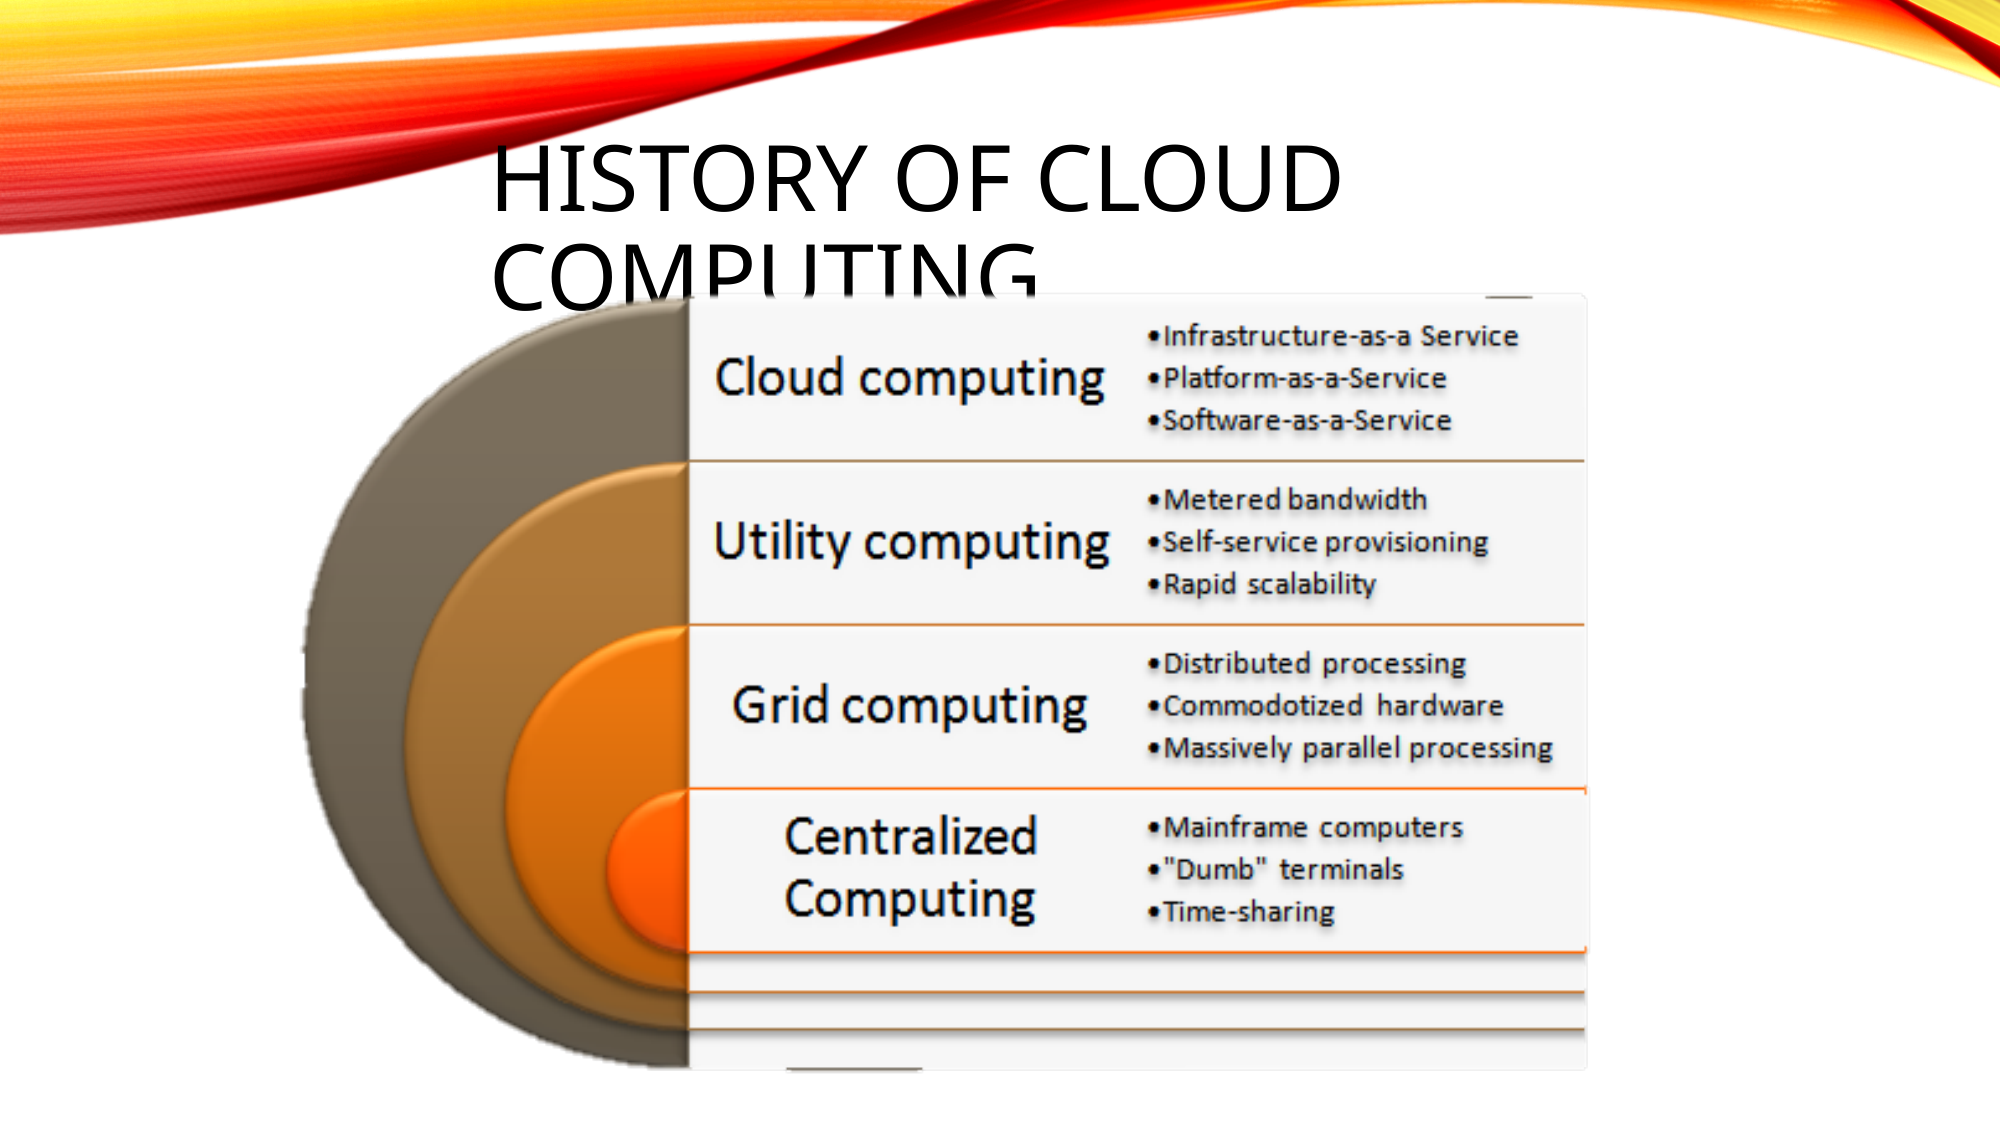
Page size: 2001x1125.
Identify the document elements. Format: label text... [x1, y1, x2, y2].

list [228, 185, 1693, 1125]
title History of Cloud Computing [474, 125, 1888, 338]
picture [0, 0, 2000, 237]
